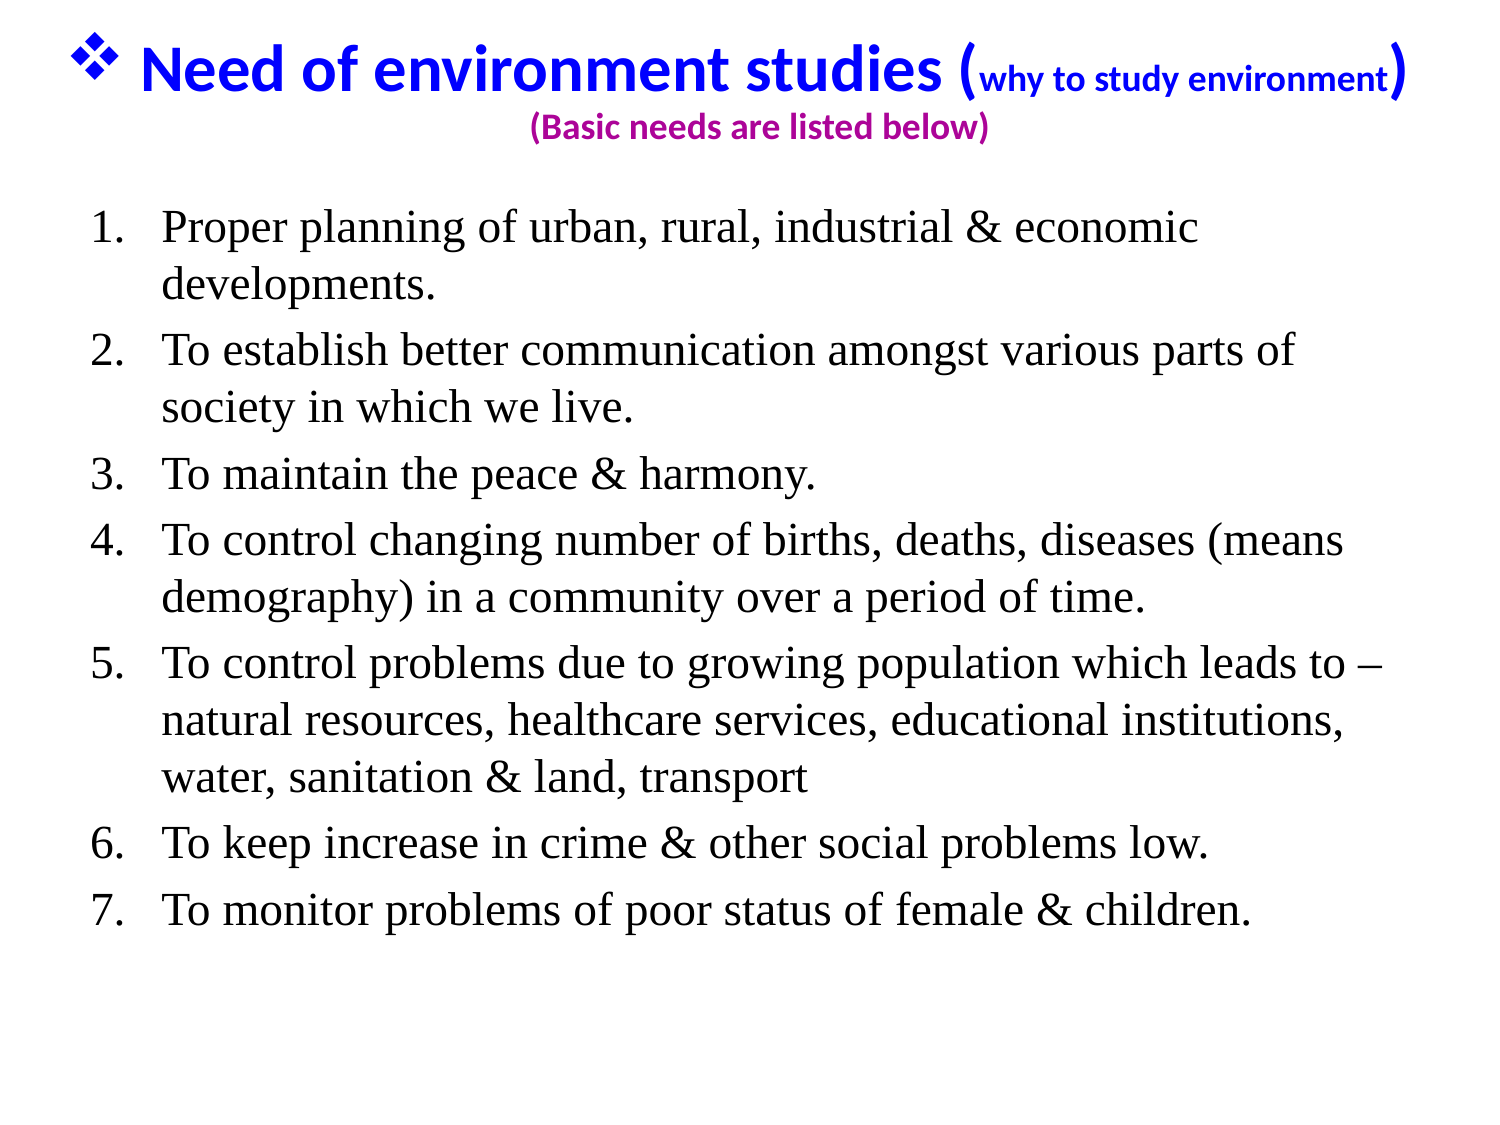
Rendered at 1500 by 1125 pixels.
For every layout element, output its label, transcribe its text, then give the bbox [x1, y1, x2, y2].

list Proper planning of urban, rural, industrial & economic developments. To establish better communication amongst various parts of society in which we live. To maintain the peace & harmony. To control changing number of births, deaths, diseases (means demography) in a community over a period of time. To control problems due to growing population which leads to – natural resources, healthcare services, educational institutions, water, sanitation & land, transport To keep increase in crime & other social problems low. To monitor problems of poor status of female & children. [75, 187, 1425, 950]
text_box (Basic needs are listed below) [514, 94, 1063, 155]
title Need of environment studies (why to study environment) [50, 24, 1463, 105]
